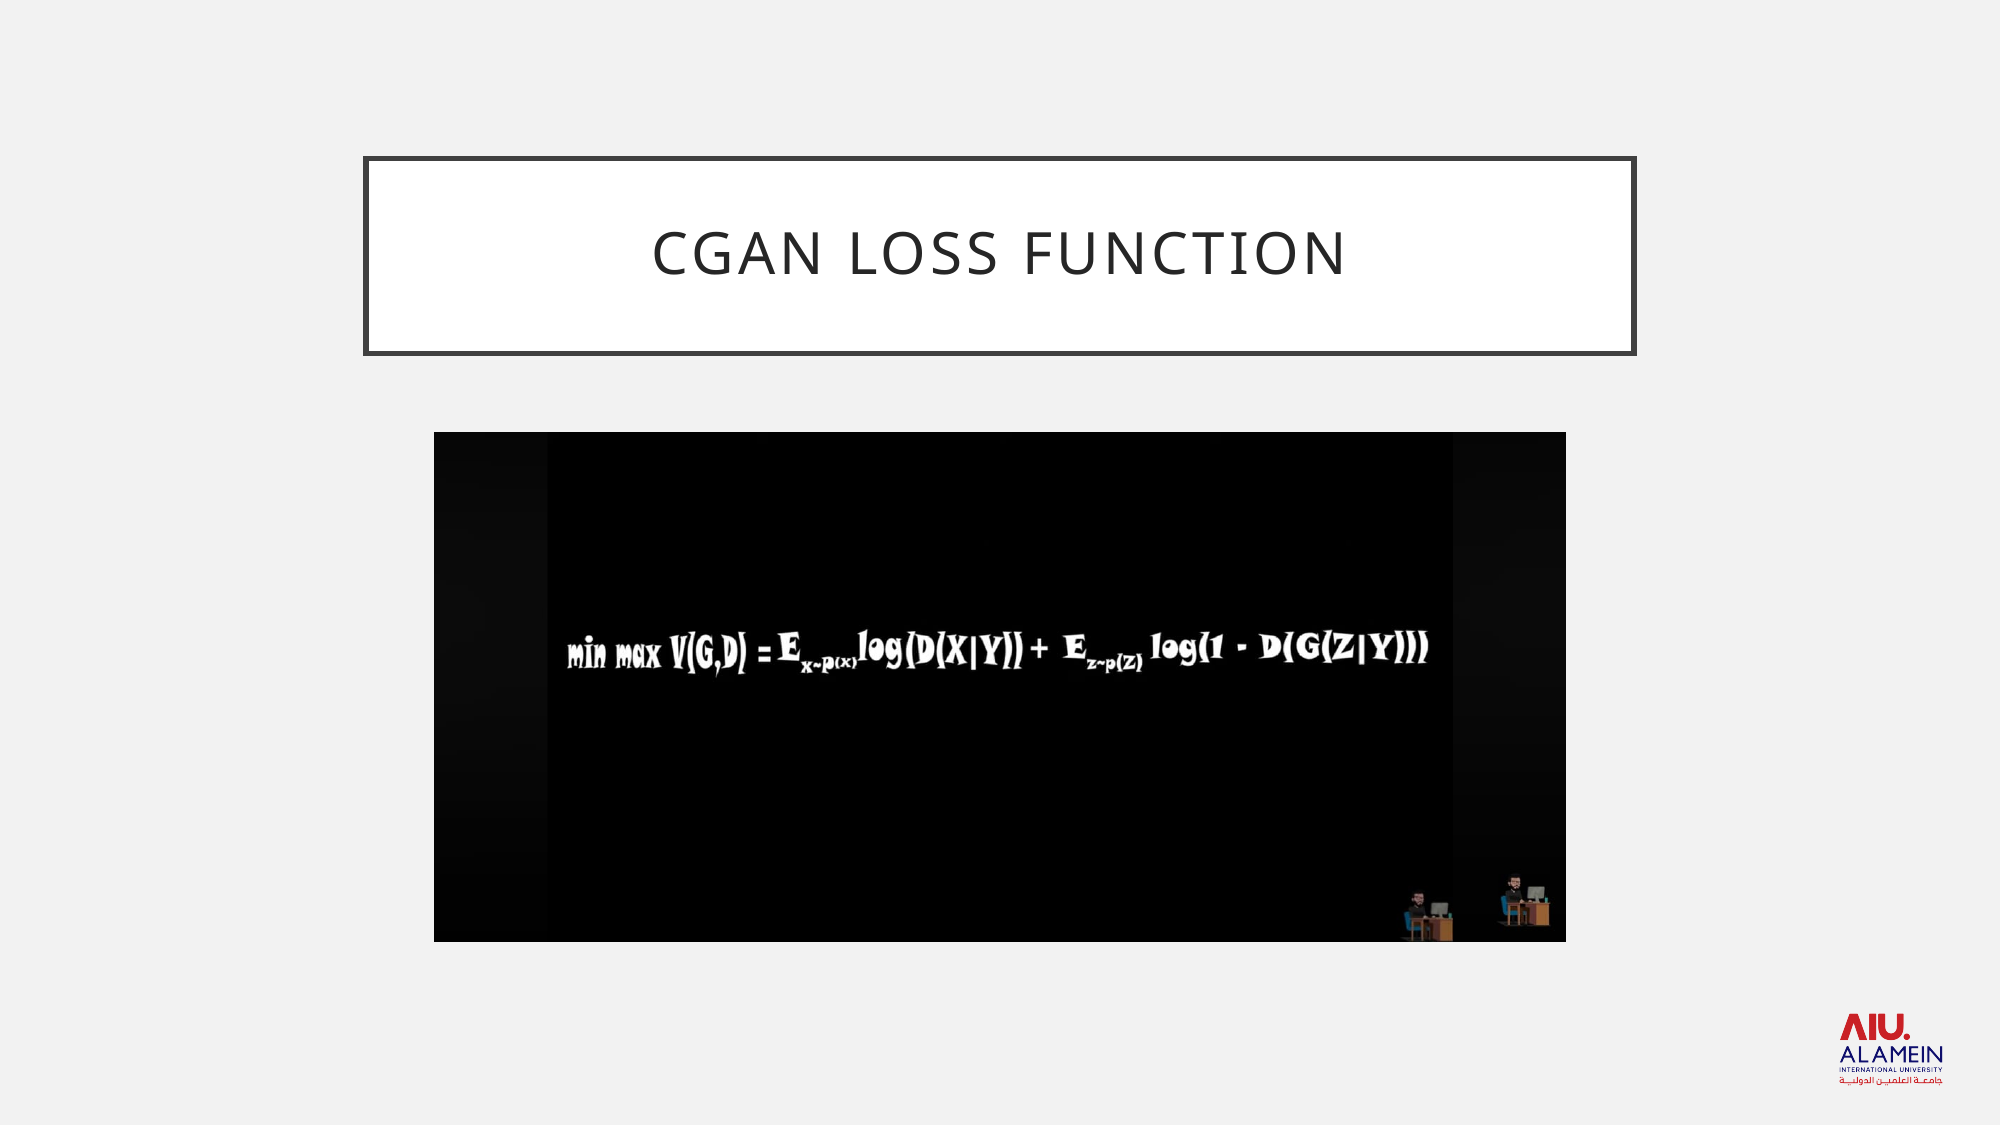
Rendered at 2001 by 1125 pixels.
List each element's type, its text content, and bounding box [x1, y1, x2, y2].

picture [1831, 999, 1951, 1100]
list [434, 432, 1566, 942]
title CGAN Loss Function [363, 156, 1637, 356]
